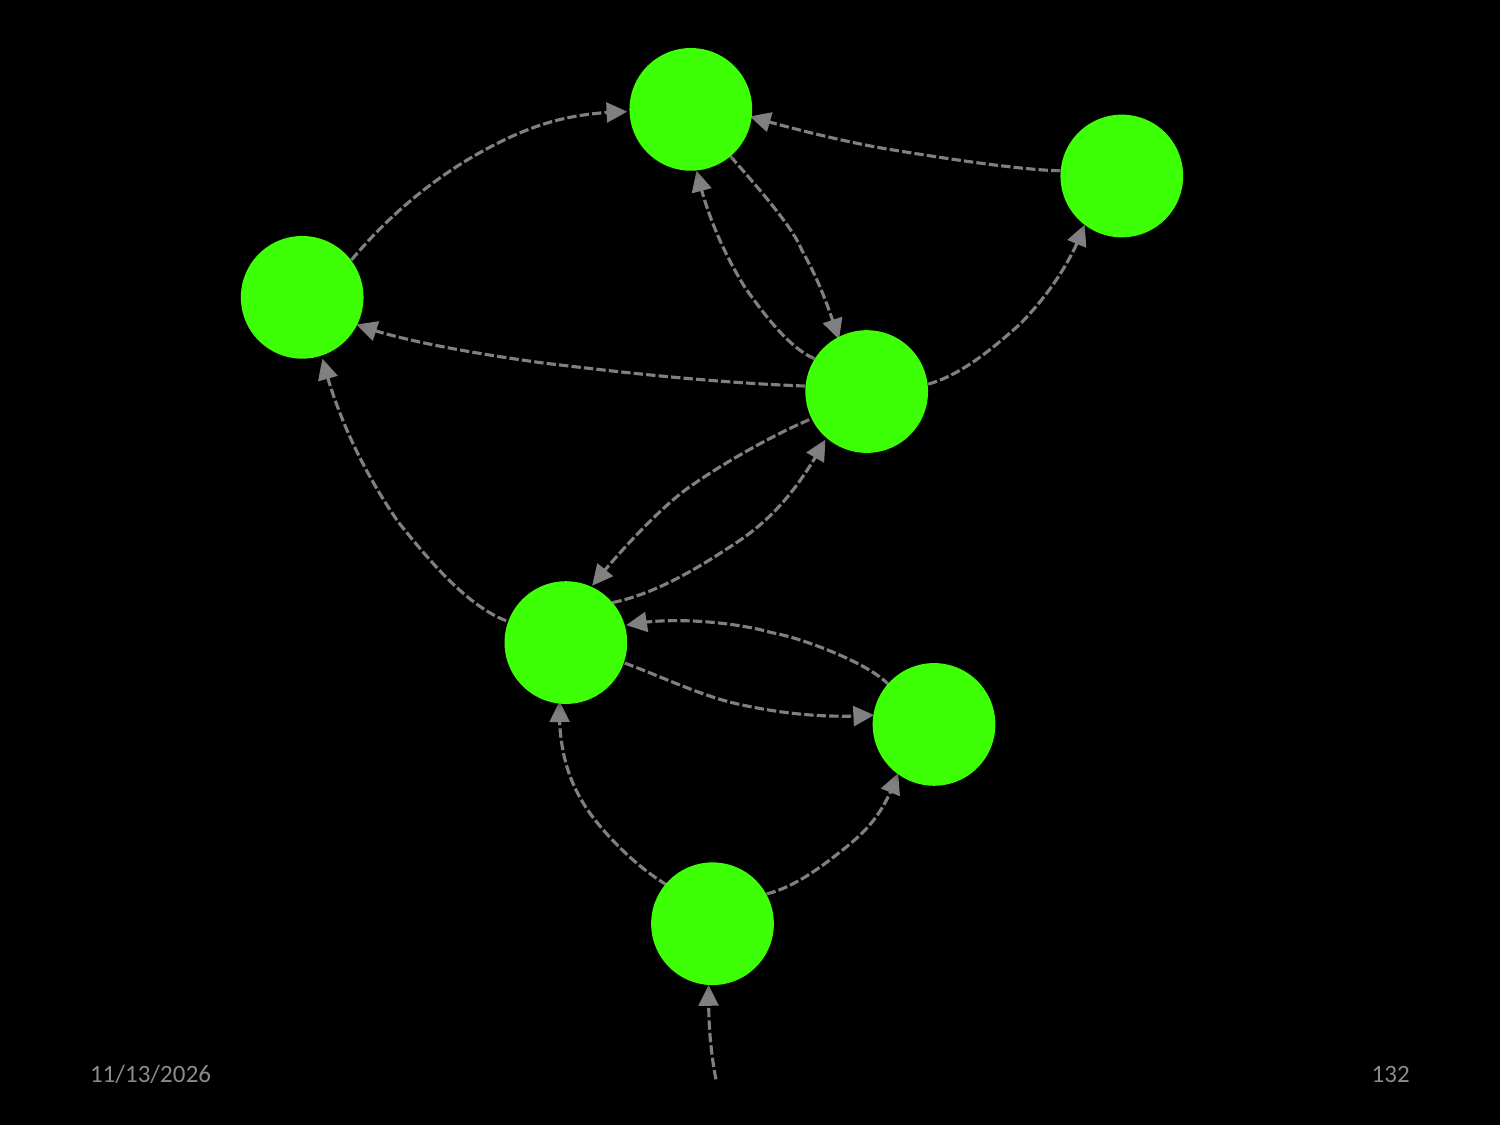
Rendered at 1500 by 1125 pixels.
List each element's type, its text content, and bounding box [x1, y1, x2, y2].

text_box [650, 861, 775, 986]
text_box [592, 420, 806, 586]
text_box [629, 663, 869, 727]
text_box [871, 662, 997, 787]
text_box [240, 235, 365, 360]
text_box [361, 321, 801, 387]
text_box [628, 47, 753, 172]
text_box [614, 443, 826, 603]
text_box [628, 611, 886, 684]
text_box [691, 178, 813, 358]
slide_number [75, 1042, 425, 1103]
slide_number 132 [1074, 1042, 1425, 1103]
text_box [804, 329, 929, 454]
text_box [1059, 113, 1184, 239]
text_box [768, 779, 900, 894]
text_box [318, 362, 505, 621]
text_box [549, 712, 665, 883]
text_box [931, 230, 1087, 384]
text_box [698, 994, 719, 1080]
text_box [352, 102, 624, 259]
text_box [756, 112, 1056, 172]
text_box [734, 161, 843, 336]
text_box [503, 580, 628, 705]
